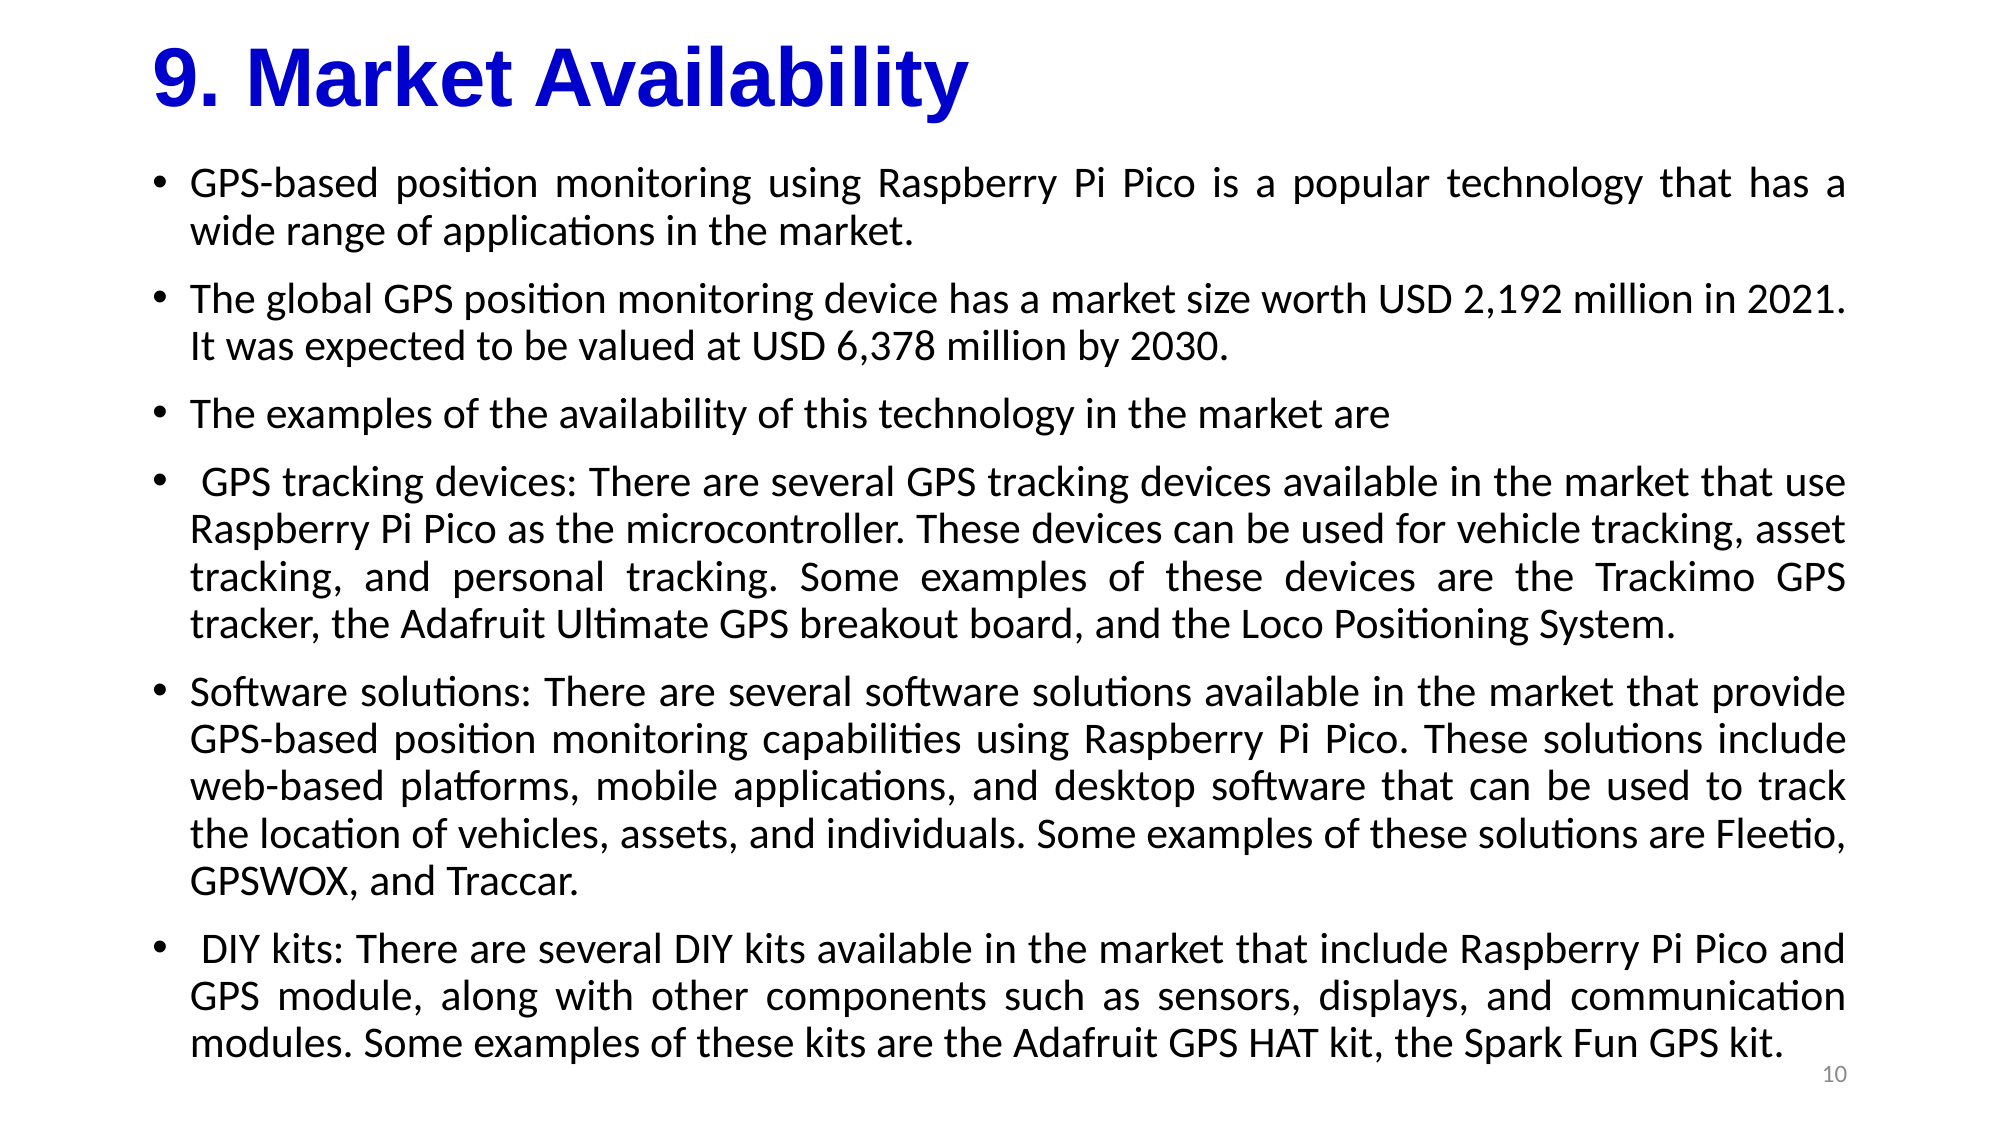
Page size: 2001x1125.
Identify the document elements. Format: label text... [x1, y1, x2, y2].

slide_number 10 [1412, 1042, 1863, 1103]
list GPS-based position monitoring using Raspberry Pi Pico is a popular technology that has a wide range of applications in the market. The global GPS position monitoring device has a market size worth USD 2,192 million in 2021. It was expected to be valued at USD 6,378 million by 2030. The examples of the availability of this technology in the market are GPS tracking devices: There are several GPS tracking devices available in the market that use Raspberry Pi Pico as the microcontroller. These devices can be used for vehicle tracking, asset tracking, and personal tracking. Some examples of these devices are the Trackimo GPS tracker, the Adafruit Ultimate GPS breakout board, and the Loco Positioning System. Software solutions: There are several software solutions available in the market that provide GPS-based position monitoring capabilities using Raspberry Pi Pico. These solutions include web-based platforms, mobile applications, and desktop software that can be used to track the location of vehicles, assets, and individuals. Some examples of these solutions are Fleetio, GPSWOX, and Traccar. DIY kits: There are several DIY kits available in the market that include Raspberry Pi Pico and GPS module, along with other components such as sensors, displays, and communication modules. Some examples of these kits are the Adafruit GPS HAT kit, the Spark Fun GPS kit. [137, 152, 1863, 1084]
title 9. Market Availability [137, 22, 1863, 137]
